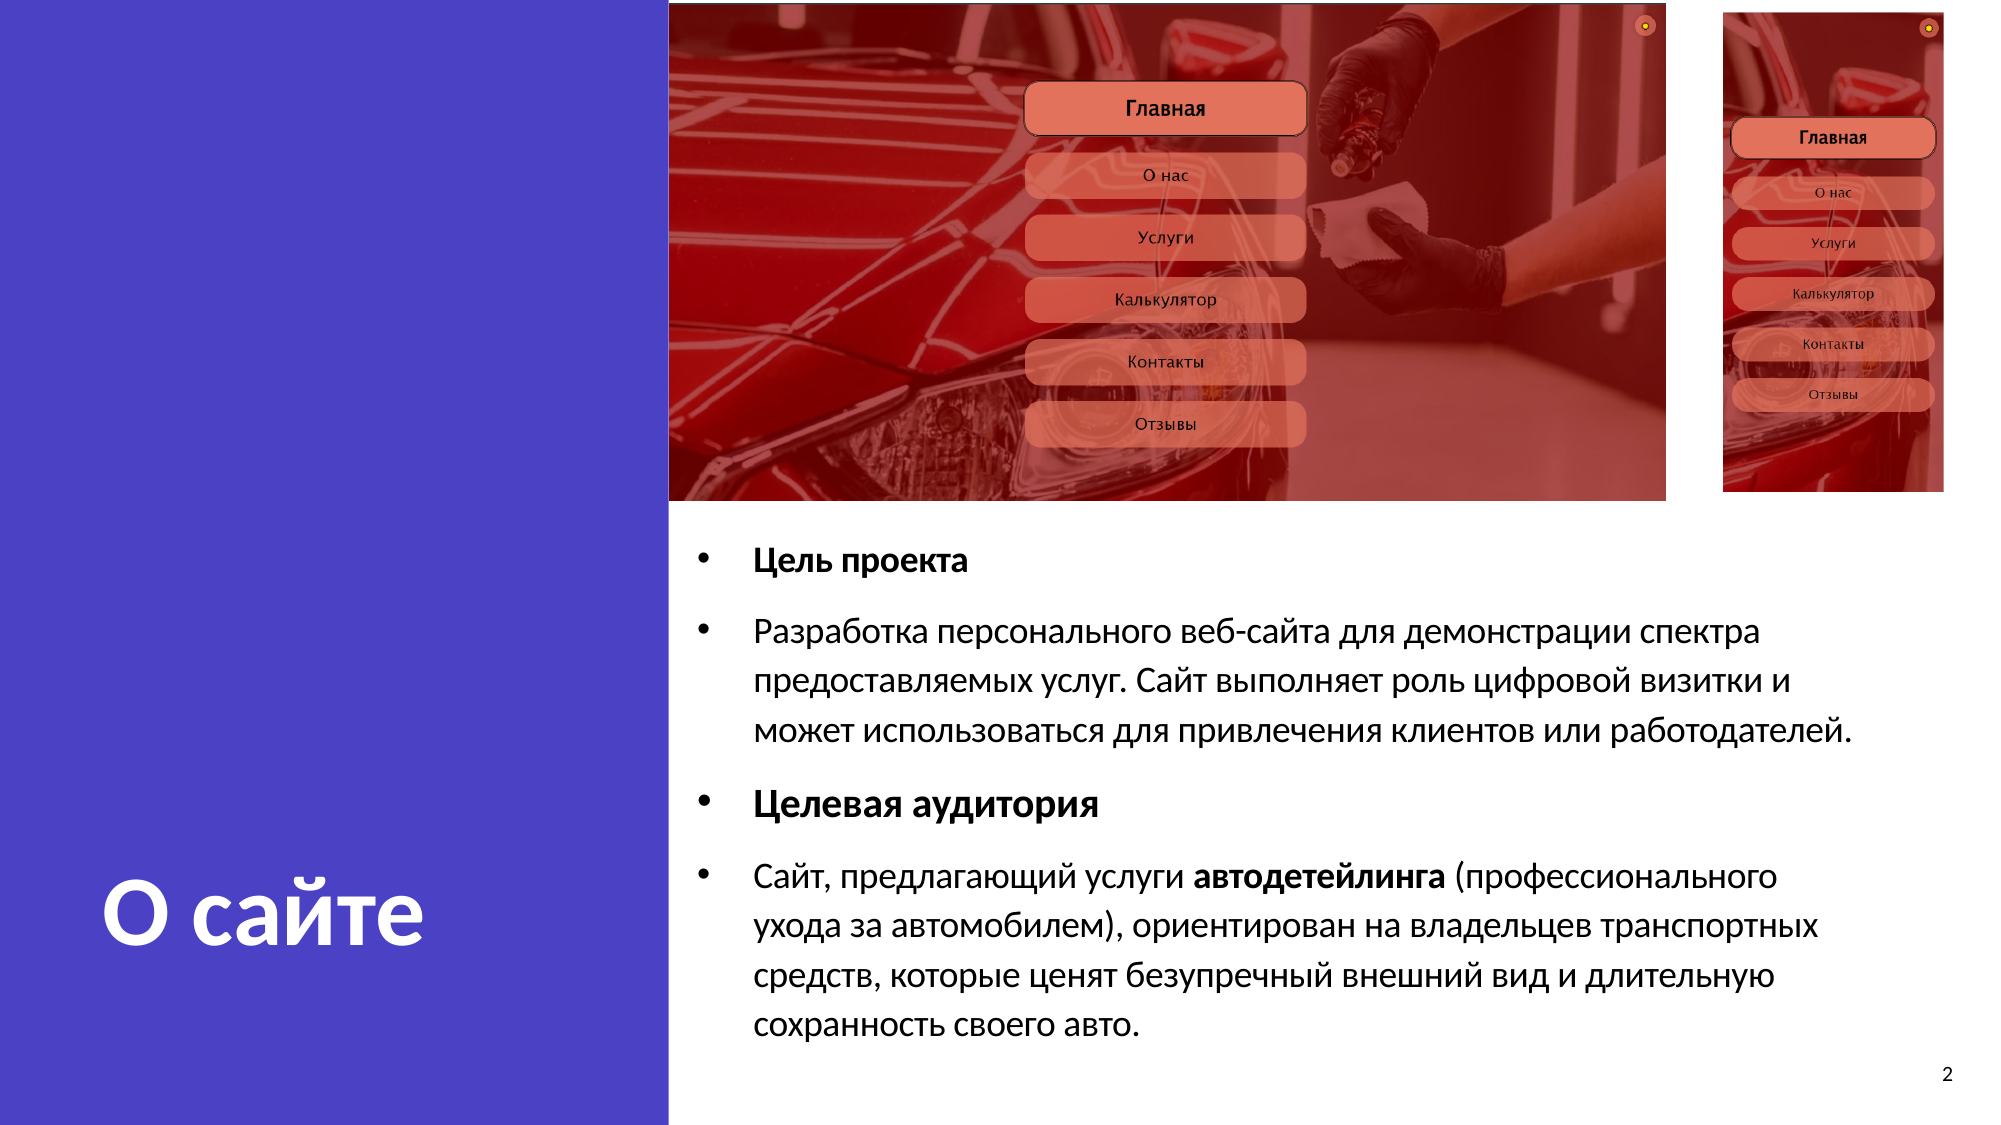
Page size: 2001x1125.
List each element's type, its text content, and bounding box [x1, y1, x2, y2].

list Цель проекта Разработка персонального веб-сайта для демонстрации спектра предоставляемых услуг. Сайт выполняет роль цифровой визитки и может использоваться для привлечения клиентов или работодателей. Целевая аудитория Сайт, предлагающий услуги автодетейлинга (профессионального ухода за автомобилем), ориентирован на владельцев транспортных средств, которые ценят безупречный внешний вид и длительную сохранность своего авто. [682, 523, 1877, 1103]
title О сайте [87, 127, 614, 975]
picture [1723, 12, 1944, 492]
picture [669, 3, 1668, 501]
slide_number 2 [1864, 1042, 1968, 1103]
